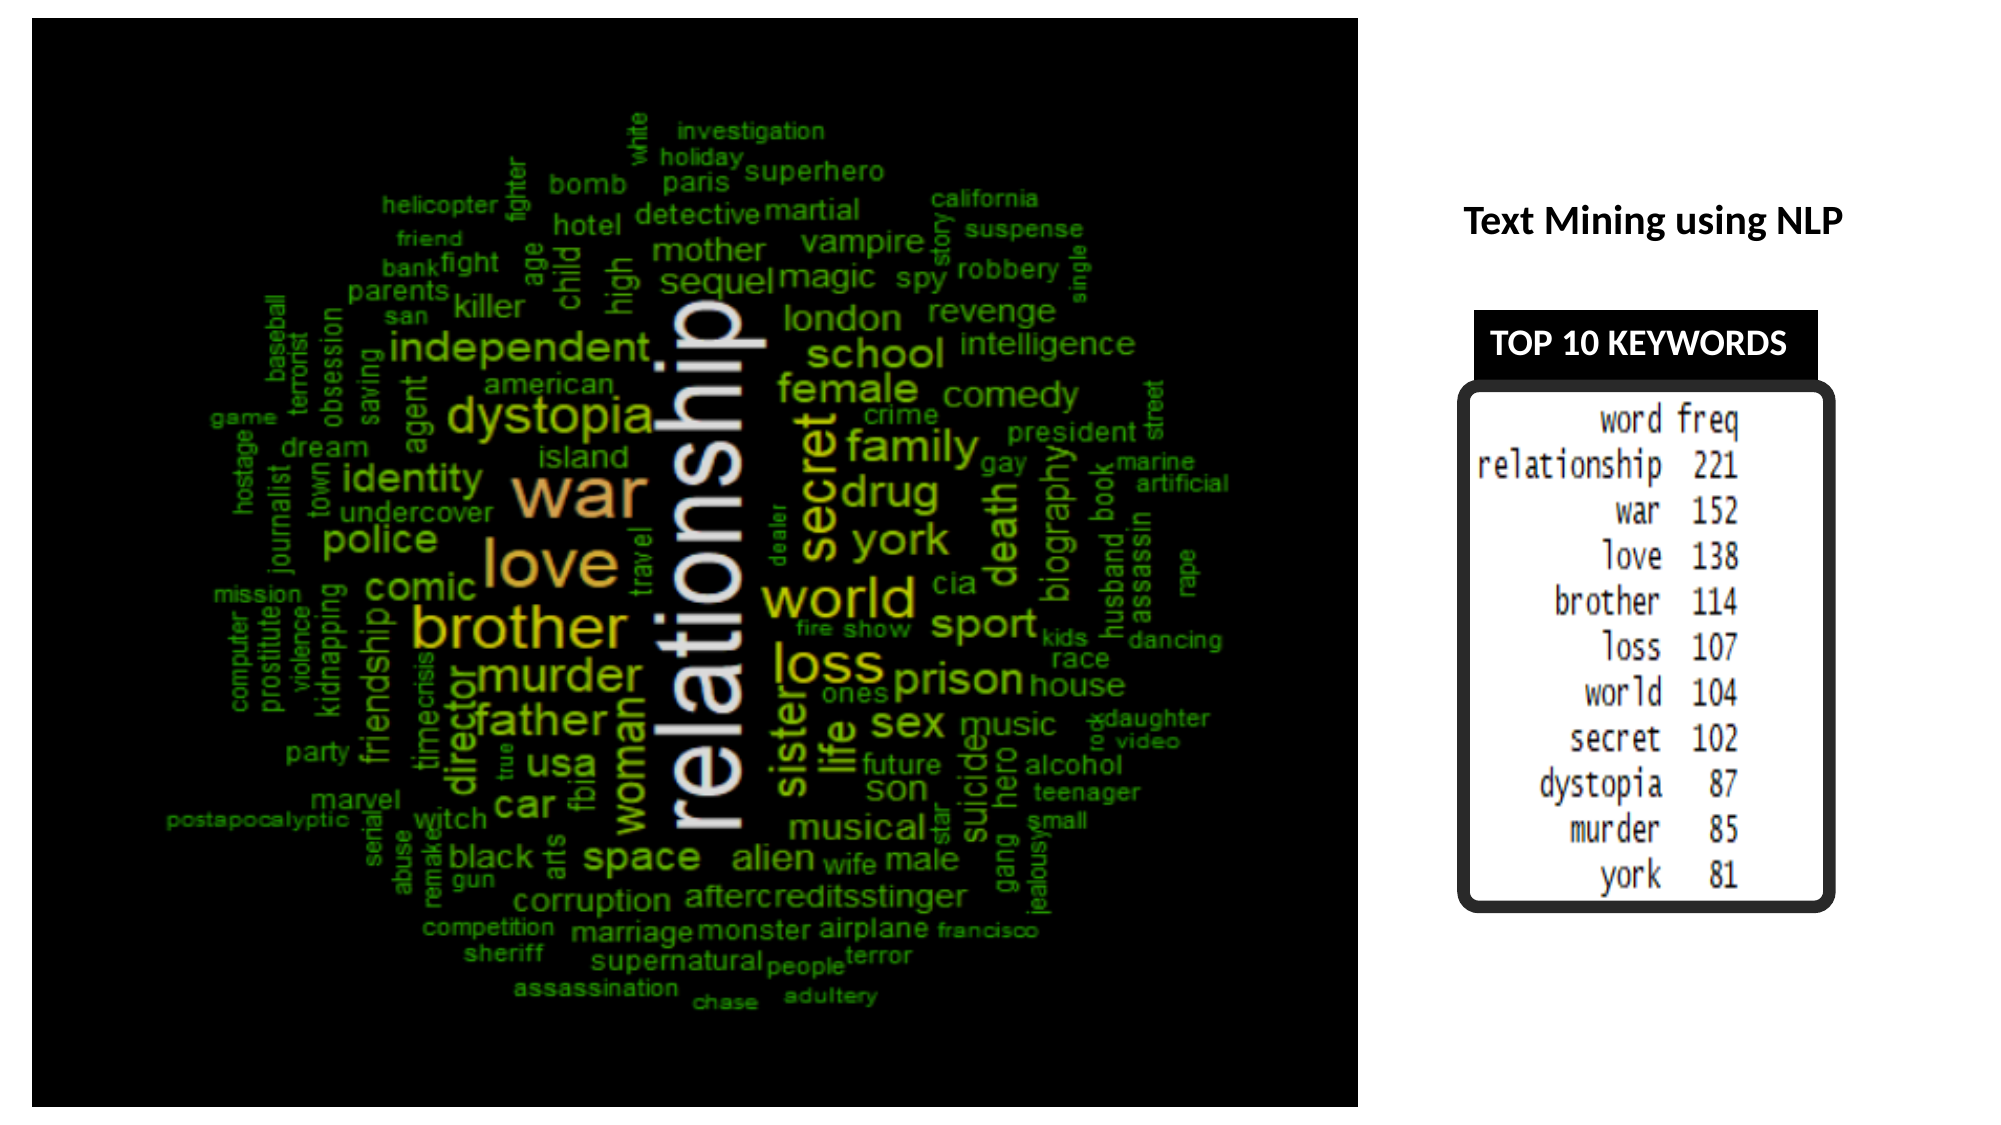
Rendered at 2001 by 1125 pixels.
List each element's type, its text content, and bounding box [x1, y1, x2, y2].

text_box TOP 10 KEYWORDS [1474, 310, 1818, 380]
picture [69, 55, 1321, 1070]
text_box Text Mining using NLP [1448, 185, 1887, 250]
picture [1463, 385, 1830, 907]
